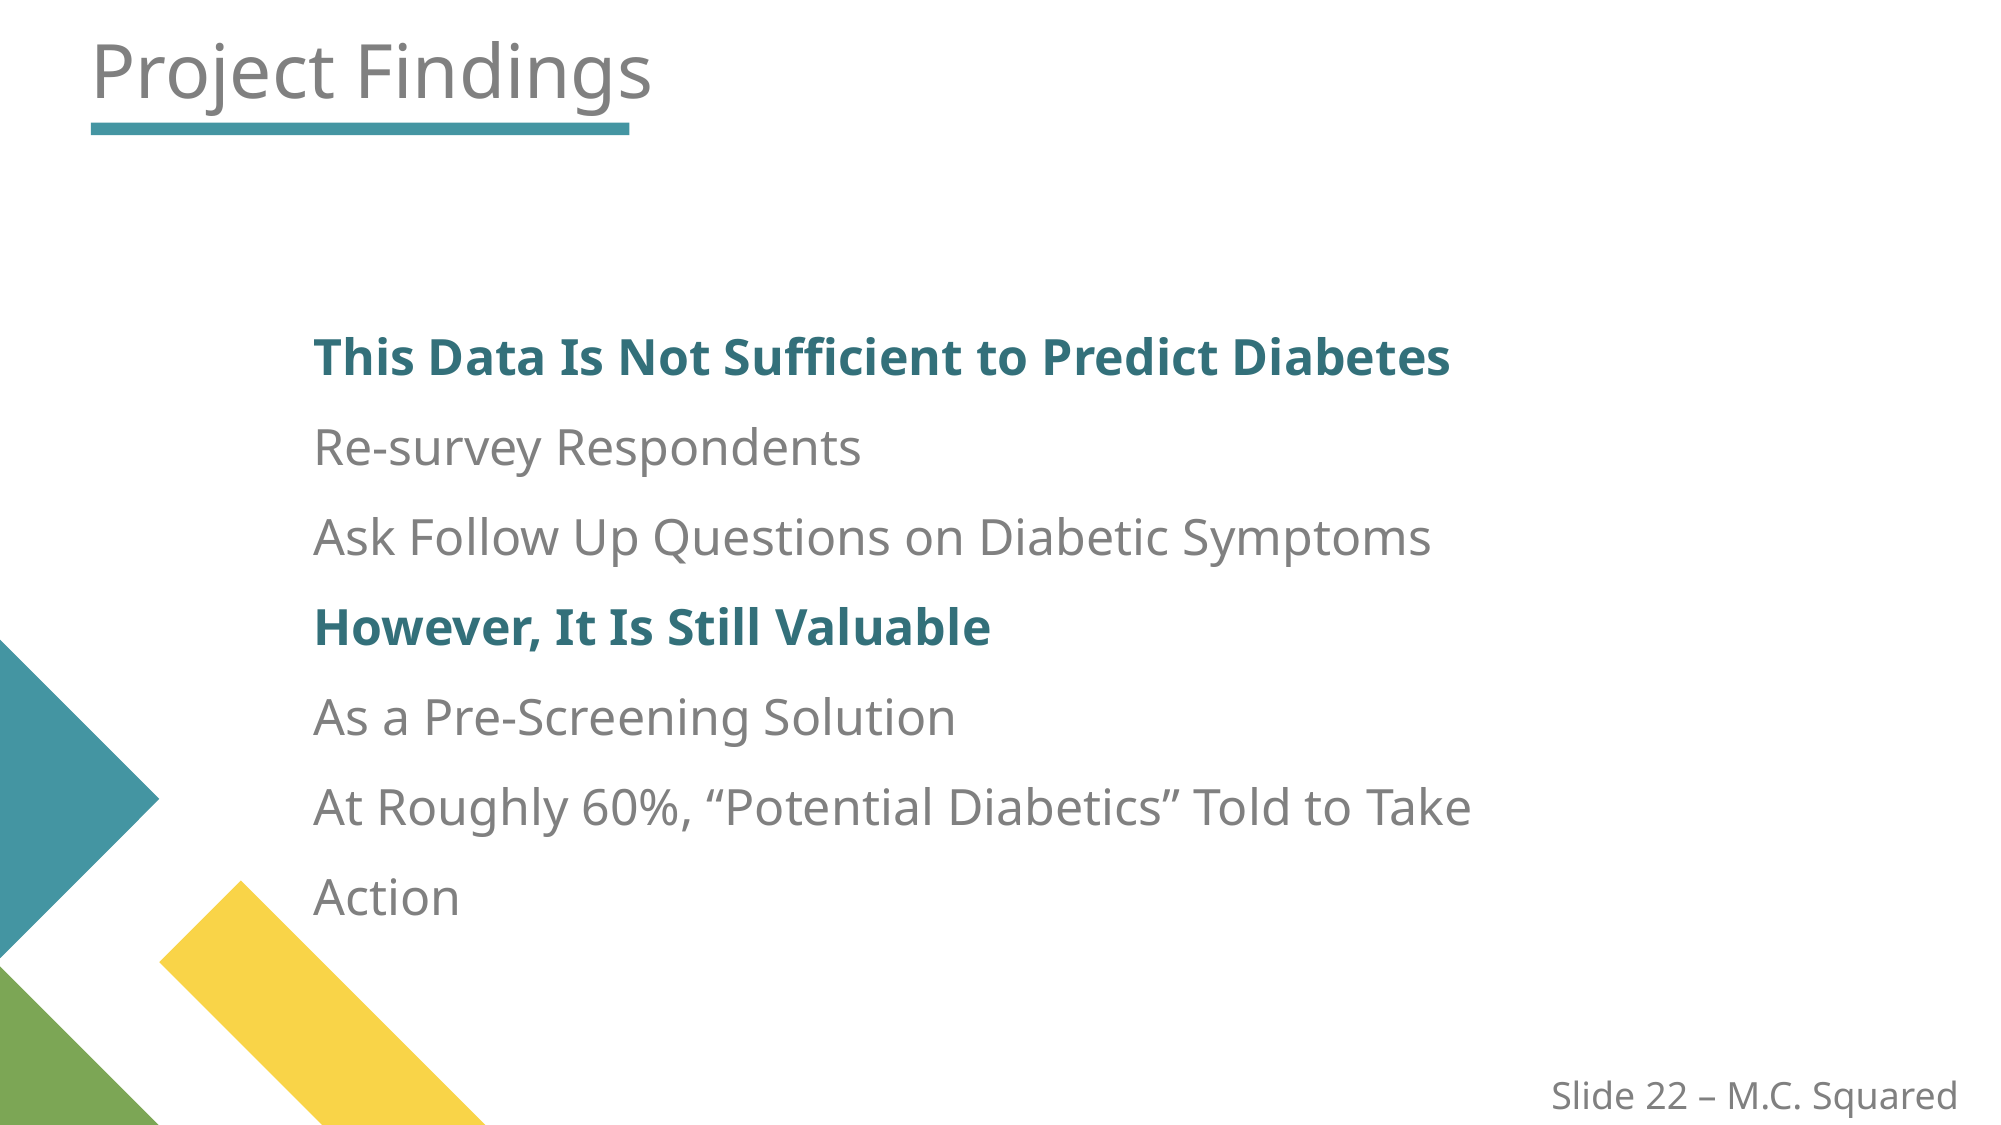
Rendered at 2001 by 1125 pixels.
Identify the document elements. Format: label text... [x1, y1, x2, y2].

text_box Slide 22 – M.C. Squared [1536, 1064, 2000, 1125]
text_box Project Findings [75, 16, 1149, 122]
text_box [90, 122, 630, 136]
text_box This Data Is Not Sufficient to Predict Diabetes Re-survey Respondents Ask Follow Up Questions on Diabetic Symptoms However, It Is Still Valuable As a Pre-Screening Solution At Roughly 60%, “Potential Diabetics” Told to Take Action [298, 287, 1564, 933]
